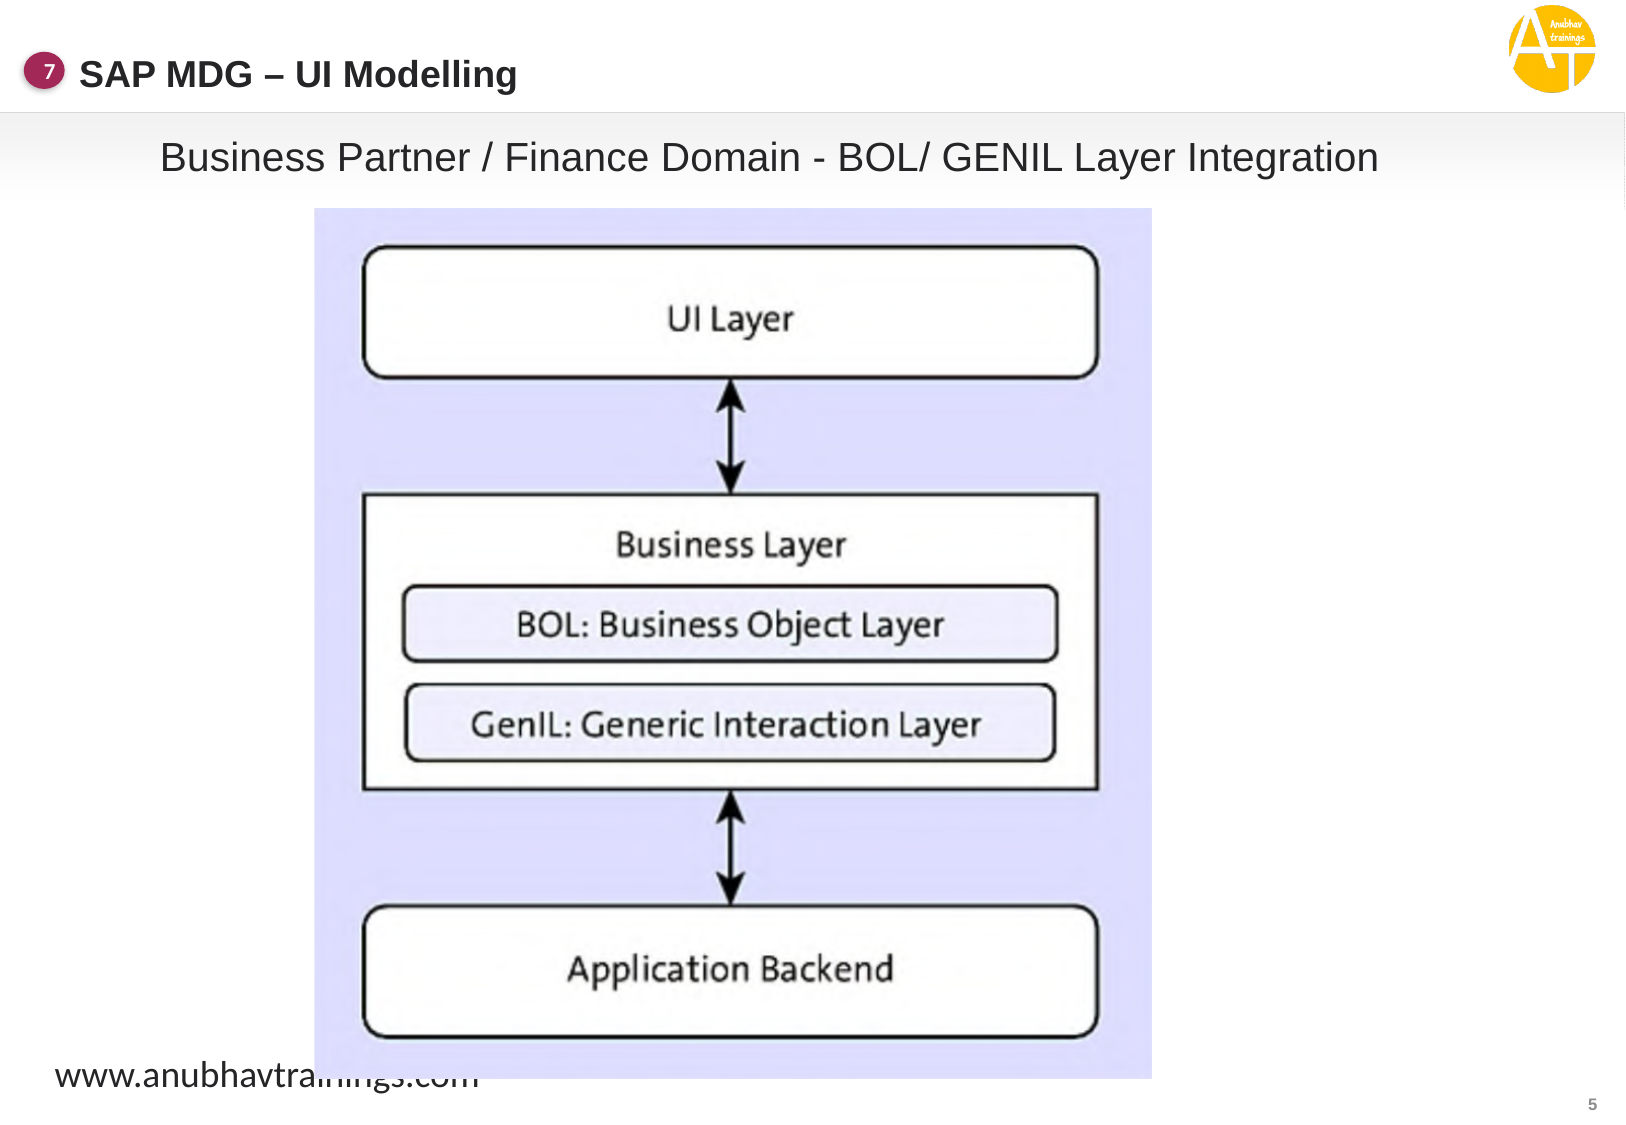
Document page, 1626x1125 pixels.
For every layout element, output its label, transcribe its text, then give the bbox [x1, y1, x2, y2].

picture [1500, 0, 1600, 100]
picture [0, 113, 1625, 210]
title Business Partner / Finance Domain - BOL/ GENIL Layer Integration [64, 128, 1475, 319]
picture [314, 208, 1153, 1079]
text_box SAP MDG – UI Modelling [64, 42, 1402, 103]
text_box 7 [23, 50, 66, 90]
